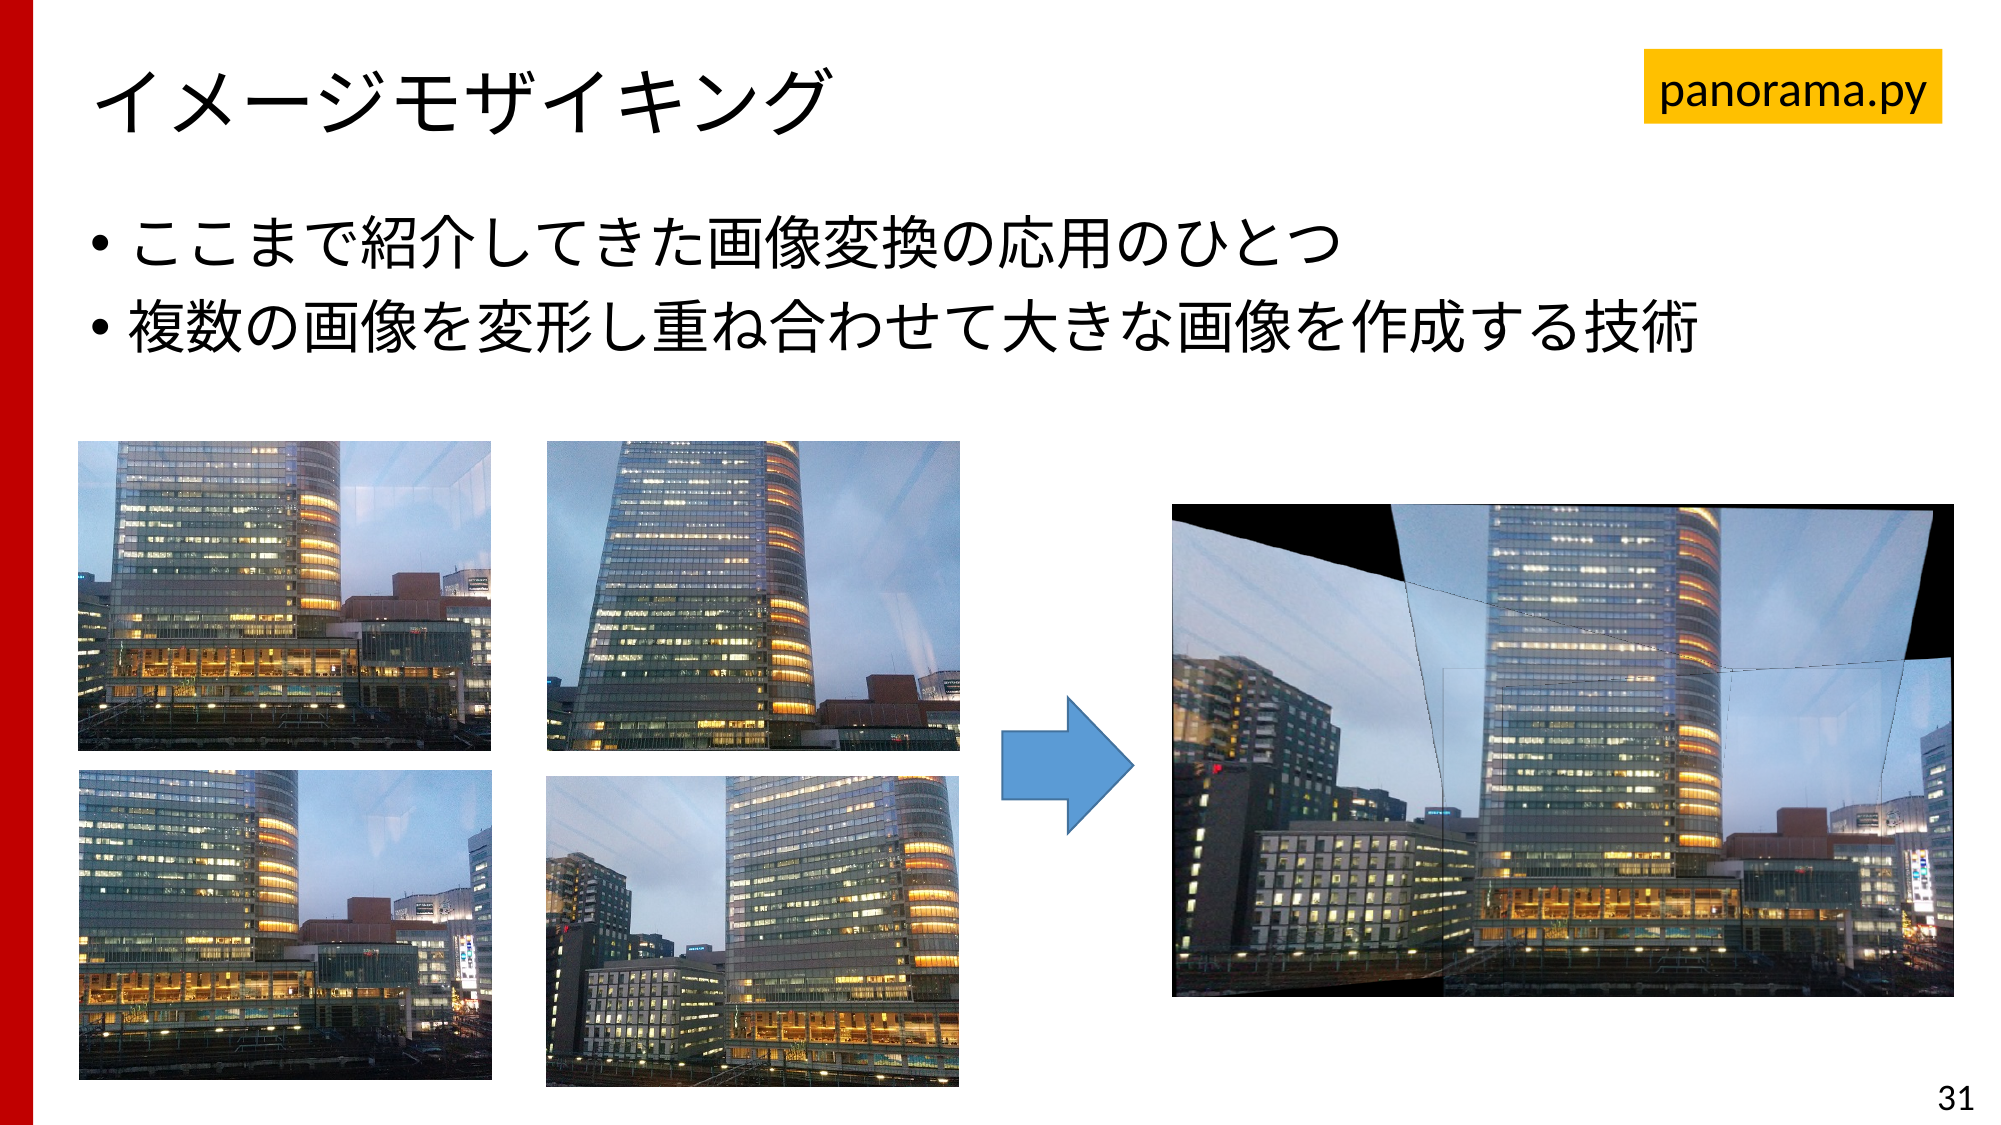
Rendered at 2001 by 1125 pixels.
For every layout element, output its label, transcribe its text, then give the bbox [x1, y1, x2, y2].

picture [547, 441, 960, 751]
text_box panorama.py [1644, 48, 1943, 124]
text_box [1001, 694, 1135, 836]
picture [1171, 504, 1954, 997]
picture [78, 441, 491, 751]
title イメージモザイキング [75, 46, 1958, 167]
picture [79, 770, 492, 1080]
picture [546, 776, 959, 1087]
list ここまで紹介してきた画像変換の応用のひとつ 複数の画像を変形し重ね合わせて大きな画像を作成する技術 [75, 207, 1958, 428]
slide_number 31 [1539, 1065, 1990, 1125]
